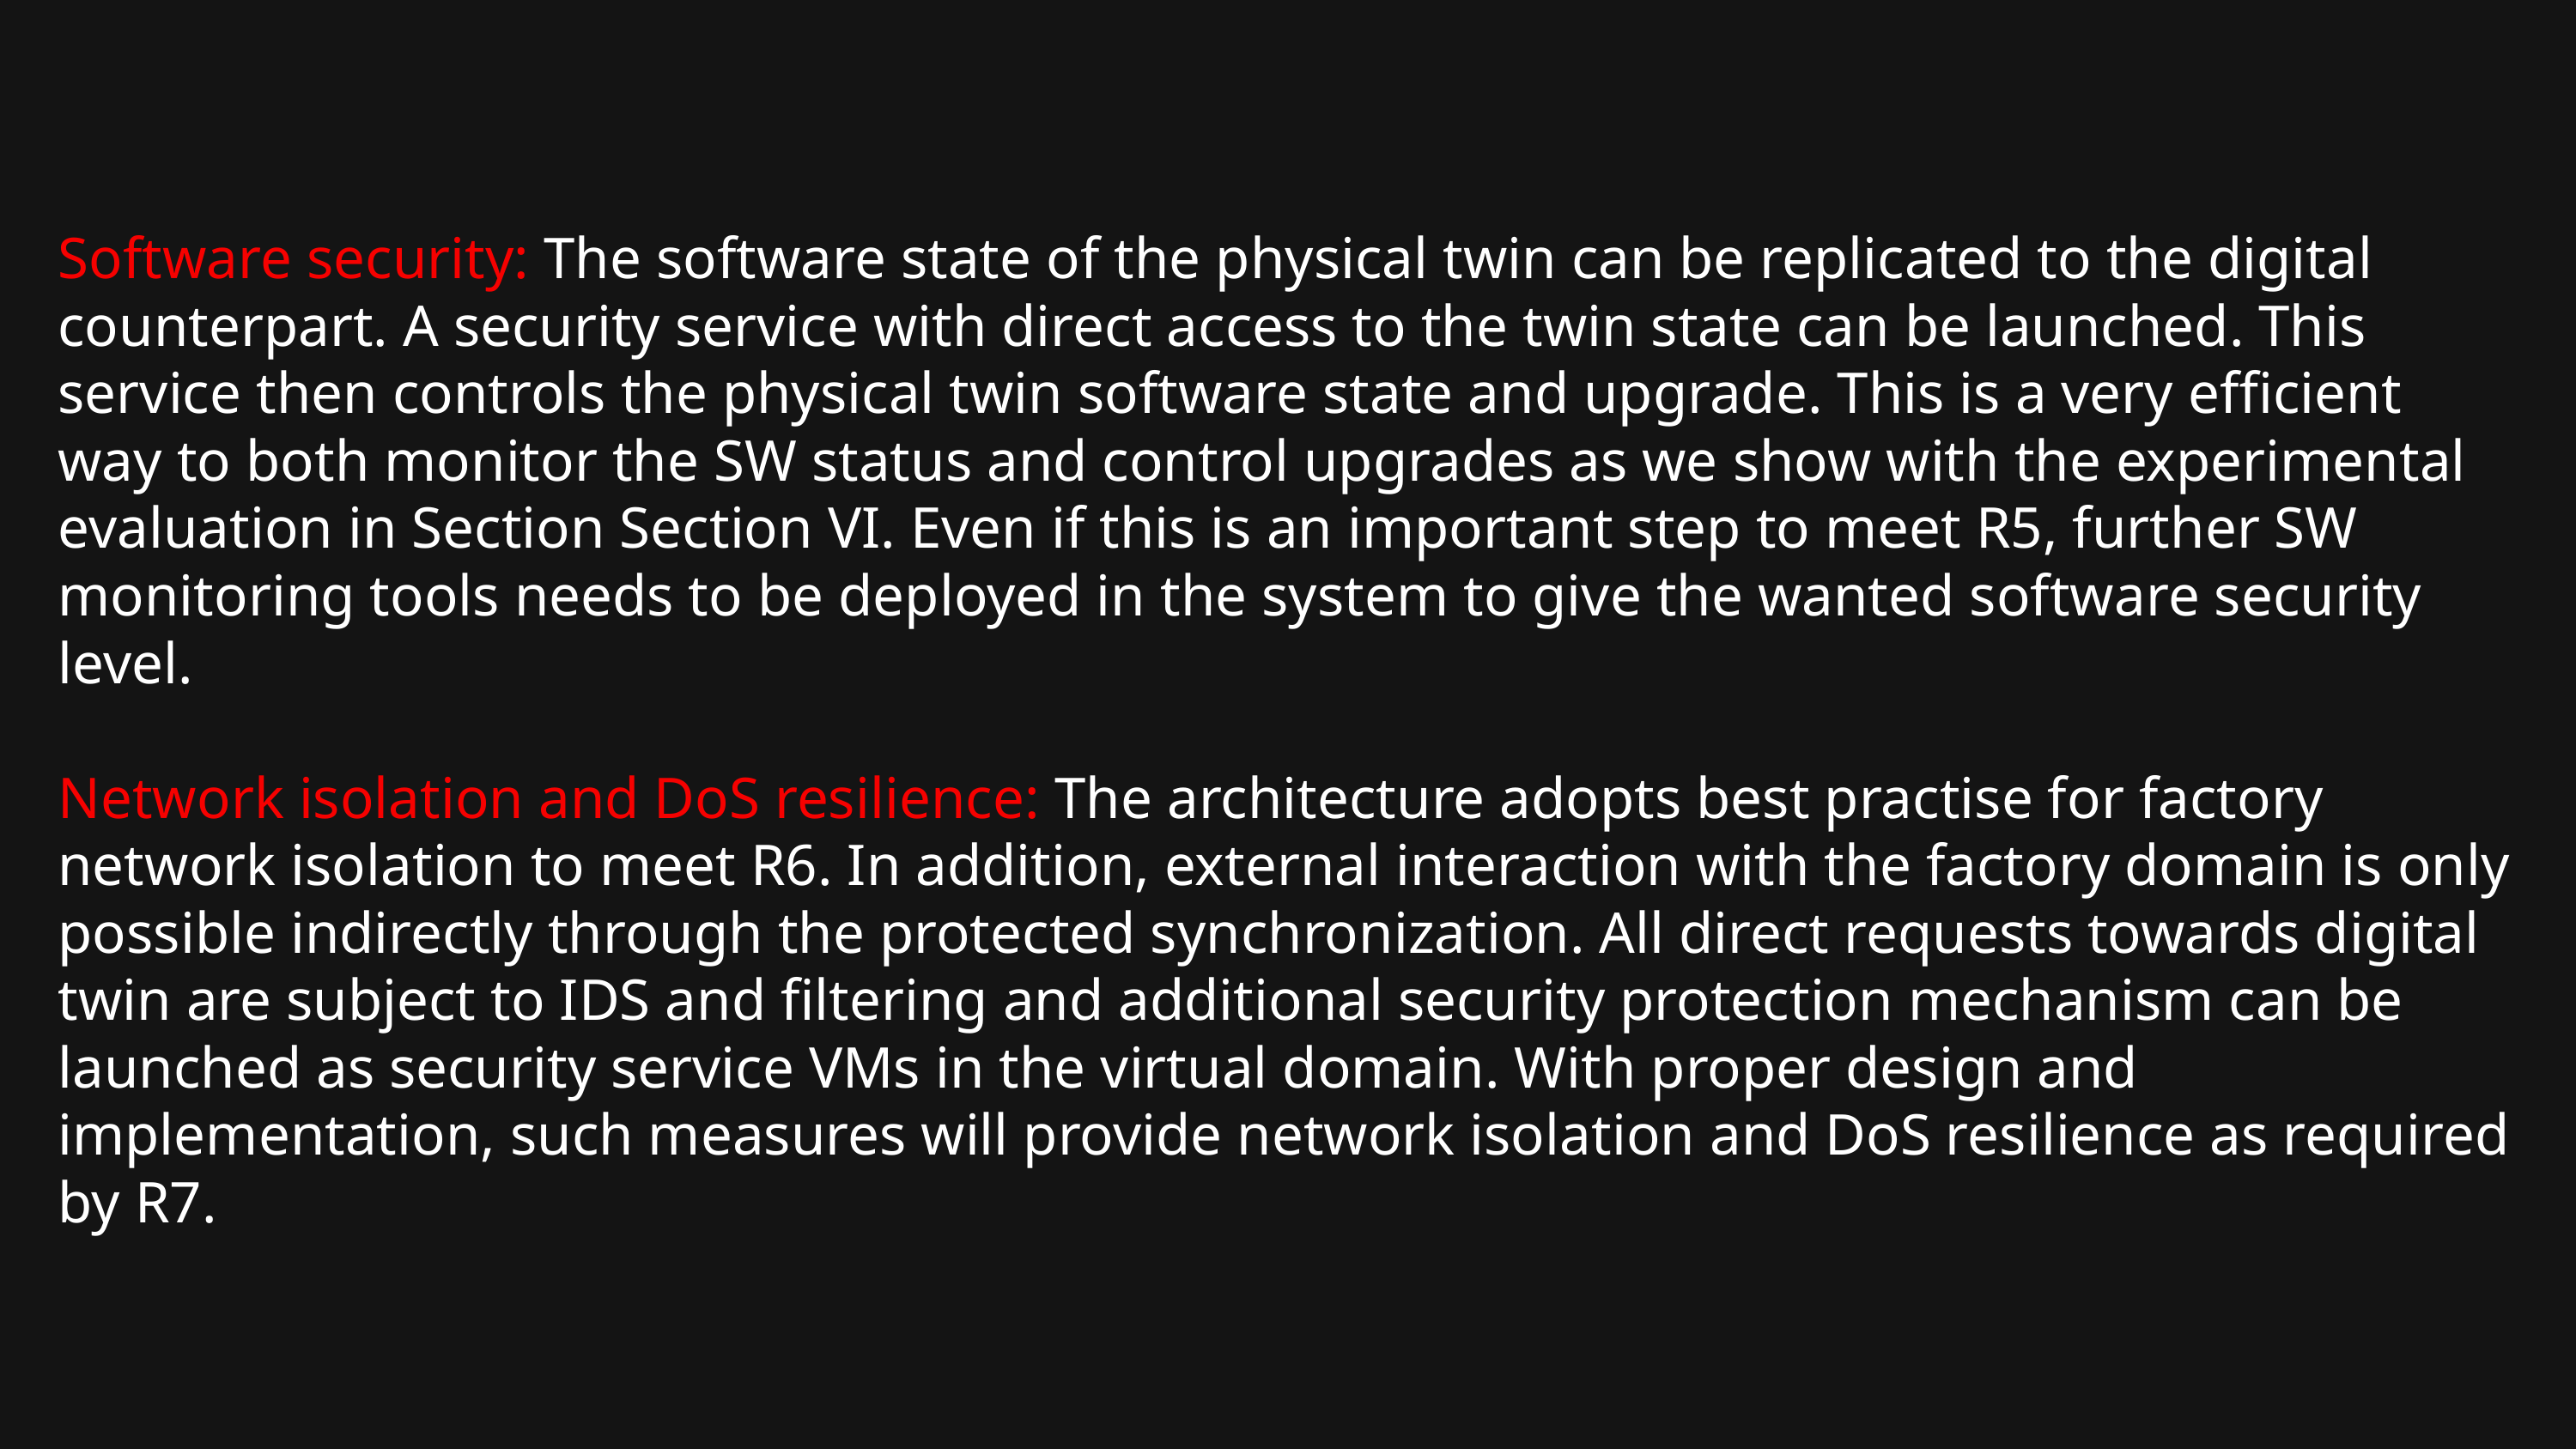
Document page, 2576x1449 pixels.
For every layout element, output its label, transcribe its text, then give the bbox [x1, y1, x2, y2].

text_box Software security: The software state of the physical twin can be replicated to the digital counterpart. A security service with direct access to the twin state can be launched. This service then controls the physical twin software state and upgrade. This is a very efficient way to both monitor the SW status and control upgrades as we show with the experimental evaluation in Section Section VI. Even if this is an important step to meet R5, further SW monitoring tools needs to be deployed in the system to give the wanted software security level. Network isolation and DoS resilience: The architecture adopts best practise for factory network isolation to meet R6. In addition, external interaction with the factory domain is only possible indirectly through the protected synchronization. All direct requests towards digital twin are subject to IDS and filtering and additional security protection mechanism can be launched as security service VMs in the virtual domain. With proper design and implementation, such measures will provide network isolation and DoS resilience as required by R7. [58, 222, 2518, 1234]
